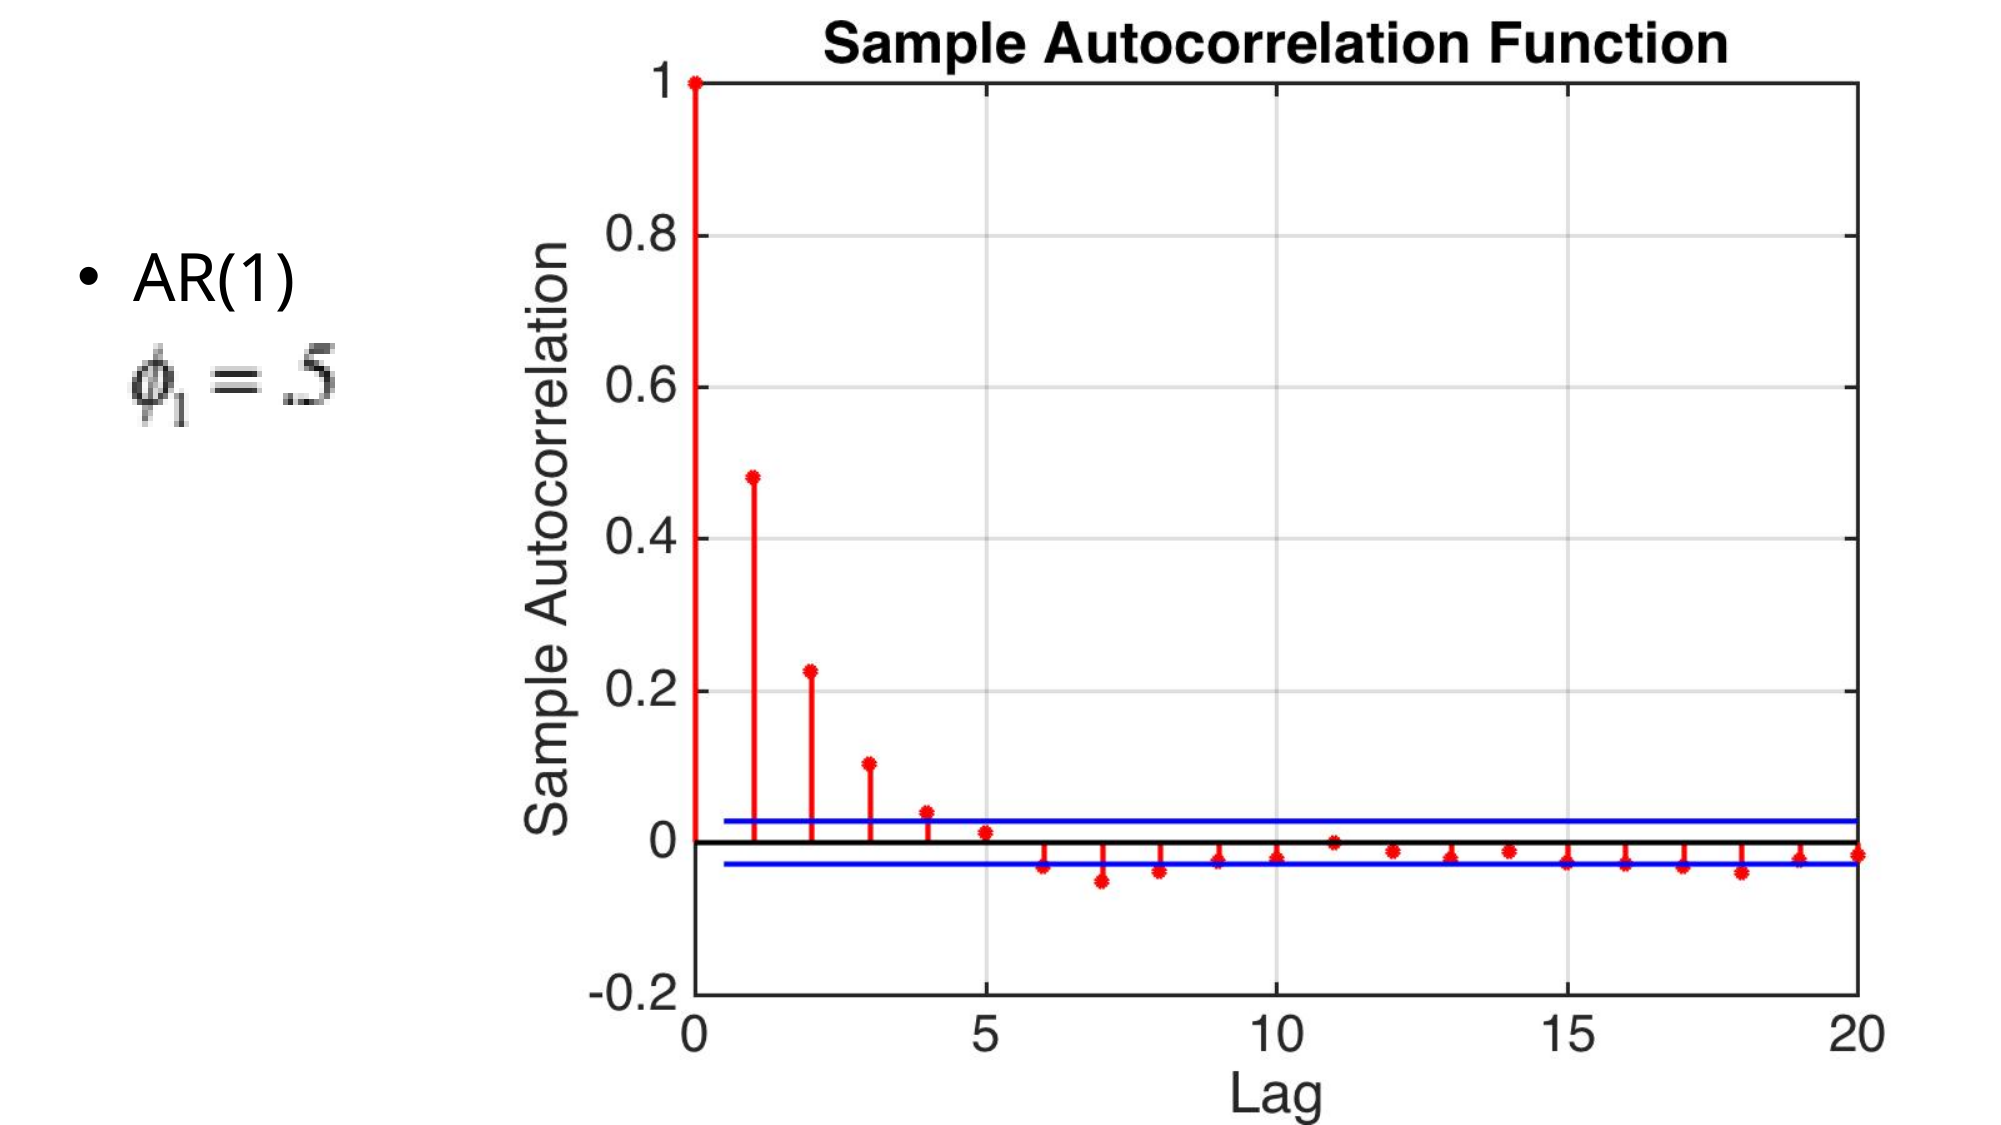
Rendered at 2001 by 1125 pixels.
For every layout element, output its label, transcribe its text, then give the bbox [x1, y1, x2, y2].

picture [499, 0, 2000, 1125]
list AR(1) [62, 227, 494, 1096]
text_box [122, 327, 346, 434]
